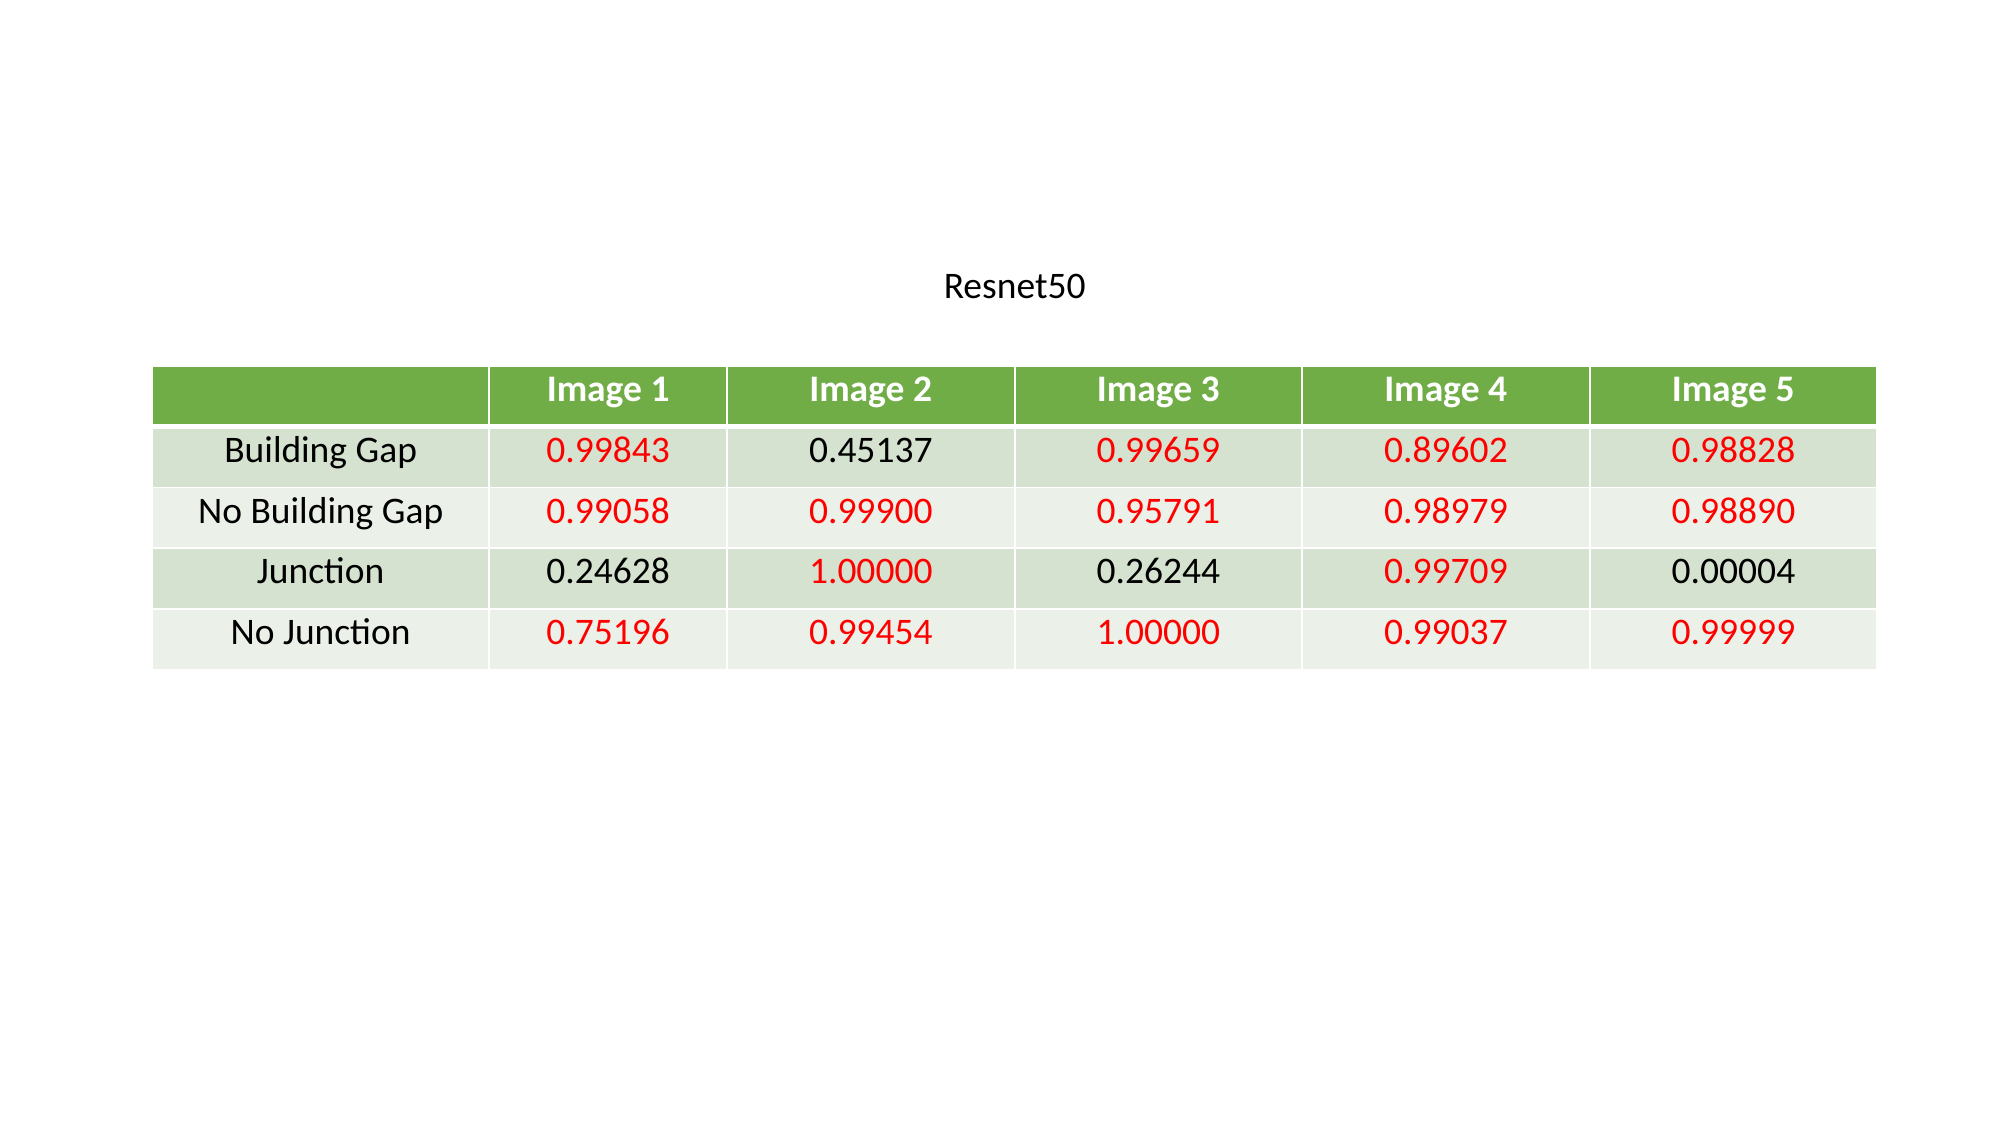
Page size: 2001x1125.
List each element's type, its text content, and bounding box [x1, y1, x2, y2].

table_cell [728, 610, 1014, 669]
table_cell 0.99659 [1016, 429, 1301, 487]
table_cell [1016, 610, 1301, 669]
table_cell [1591, 610, 1876, 669]
table_cell 0.98979 [1303, 488, 1589, 547]
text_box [606, 253, 1423, 313]
table_cell 0.95791 [1016, 488, 1301, 547]
table_header Image 3 [1016, 367, 1301, 424]
table_cell 0.98890 [1591, 488, 1876, 547]
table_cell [728, 549, 1014, 608]
table_cell 0.45137 [728, 429, 1014, 487]
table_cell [1303, 610, 1589, 669]
table_cell 0.24628 [490, 549, 726, 608]
table_cell 0.99843 [490, 429, 726, 487]
table_header [153, 367, 488, 424]
table_header Image 5 [1591, 367, 1876, 424]
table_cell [153, 610, 488, 669]
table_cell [1591, 549, 1876, 608]
table_cell 0.99058 [490, 488, 726, 547]
table_cell 0.89602 [1303, 429, 1589, 487]
table_header Image 2 [728, 367, 1014, 424]
table_cell No Building Gap [153, 488, 488, 547]
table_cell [490, 610, 726, 669]
table_header Image 4 [1303, 367, 1589, 424]
table_cell 0.99900 [728, 488, 1014, 547]
table_cell Building Gap [153, 429, 488, 487]
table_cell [1016, 549, 1301, 608]
table_cell Junction [153, 549, 488, 608]
table_cell 0.98828 [1591, 429, 1876, 487]
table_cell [1303, 549, 1589, 608]
table_header Image 1 [490, 367, 726, 424]
